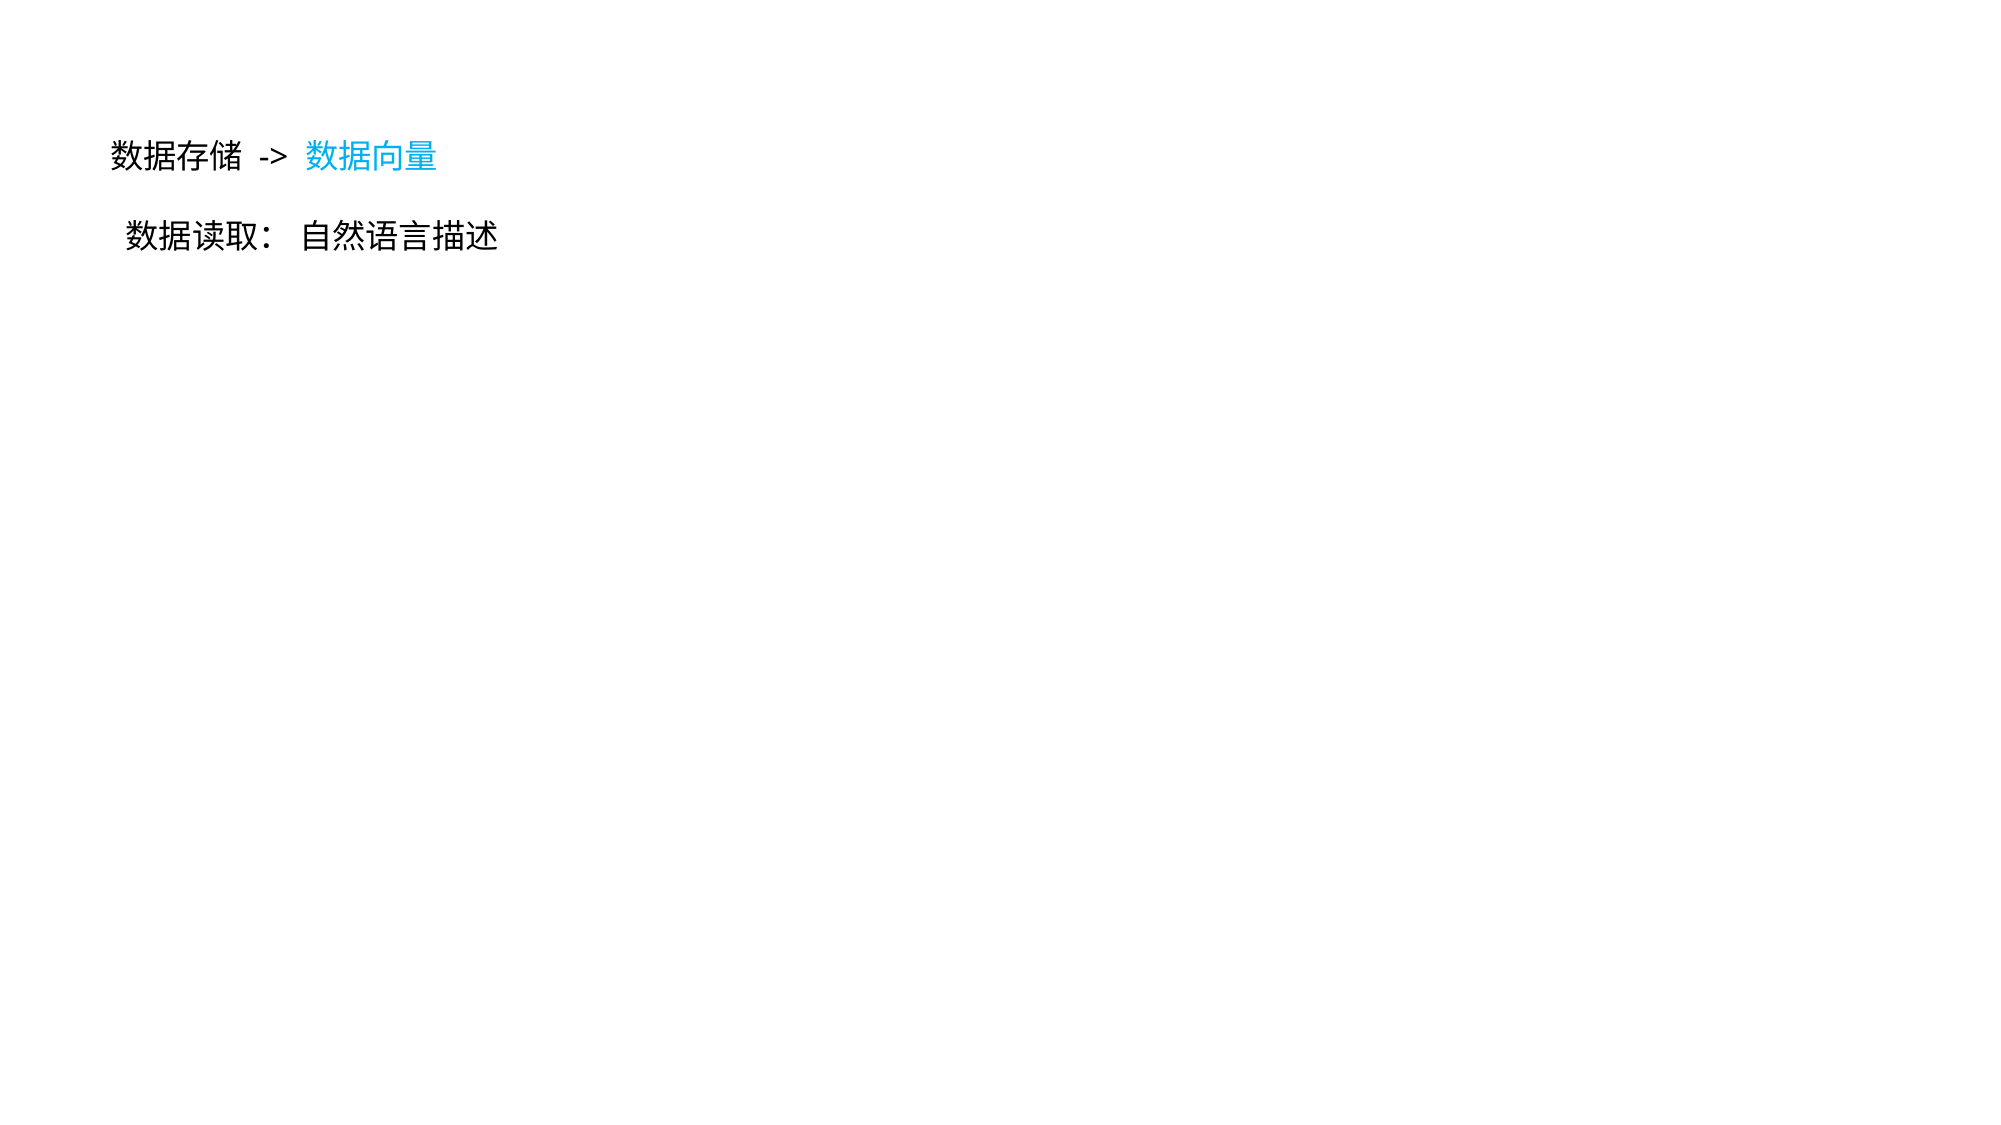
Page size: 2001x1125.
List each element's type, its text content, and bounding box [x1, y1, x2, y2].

text_box 数据存储 -> 数据向量 数据读取： 自然语言描述 [95, 127, 2000, 348]
